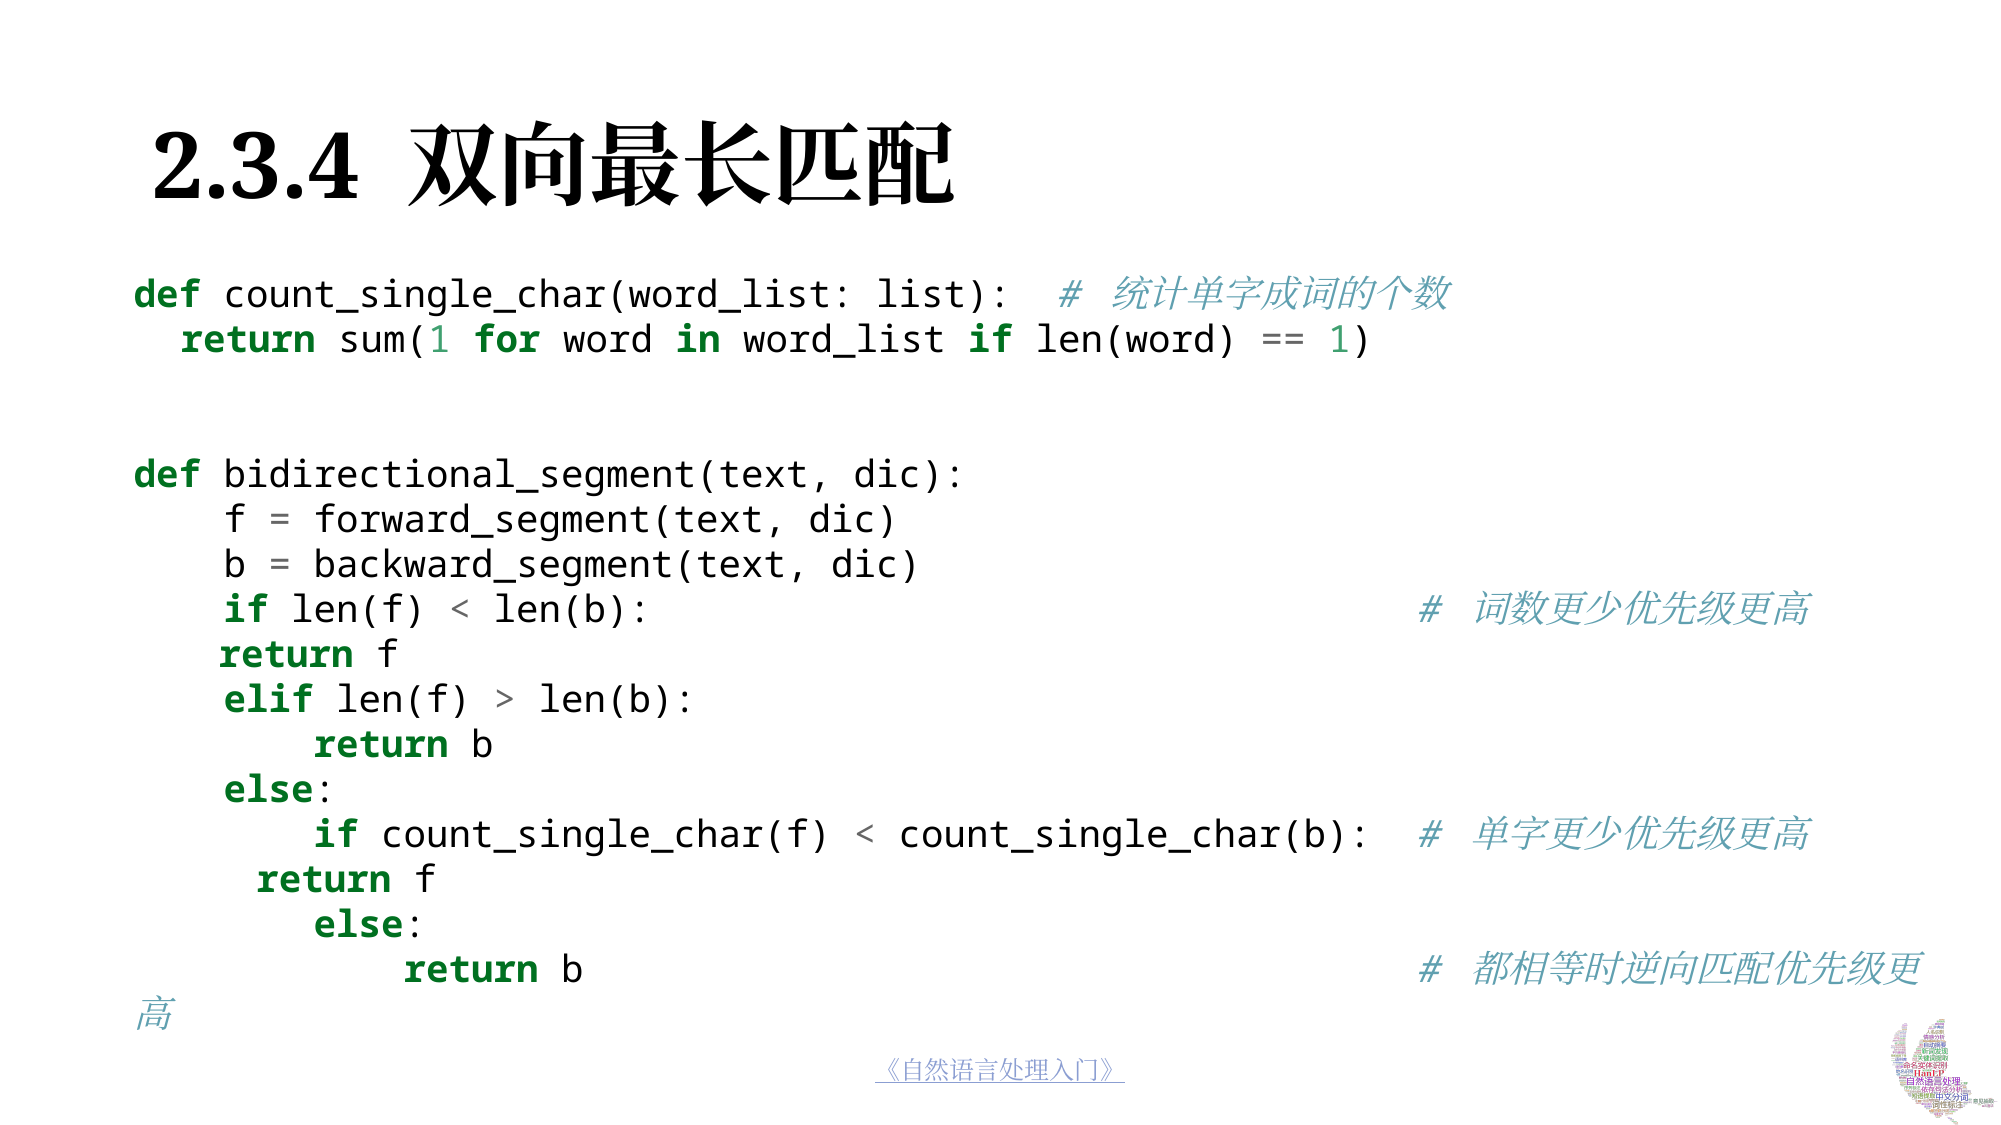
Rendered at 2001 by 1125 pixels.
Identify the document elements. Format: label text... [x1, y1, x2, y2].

title 2.3.4 双向最长匹配 [137, 59, 1863, 262]
picture [1888, 1016, 2000, 1125]
footer 《自然语言处理入门》 [662, 1043, 1338, 1103]
text_box def count_single_char(word_list: list): # 统计单字成词的个数 return sum(1 for word in word_list if len(word) == 1) def bidirectional_segment(text, dic): f = forward_segment(text, dic) b = backward_segment(text, dic) if len(f) < len(b): # 词数更少优先级更高 return f elif len(f) > len(b): return b else: if count_single_char(f) < count_single_char(b): # 单字更少优先级更高 return f else: return b # 都相等时逆向匹配优先级更高 [118, 262, 1945, 1043]
